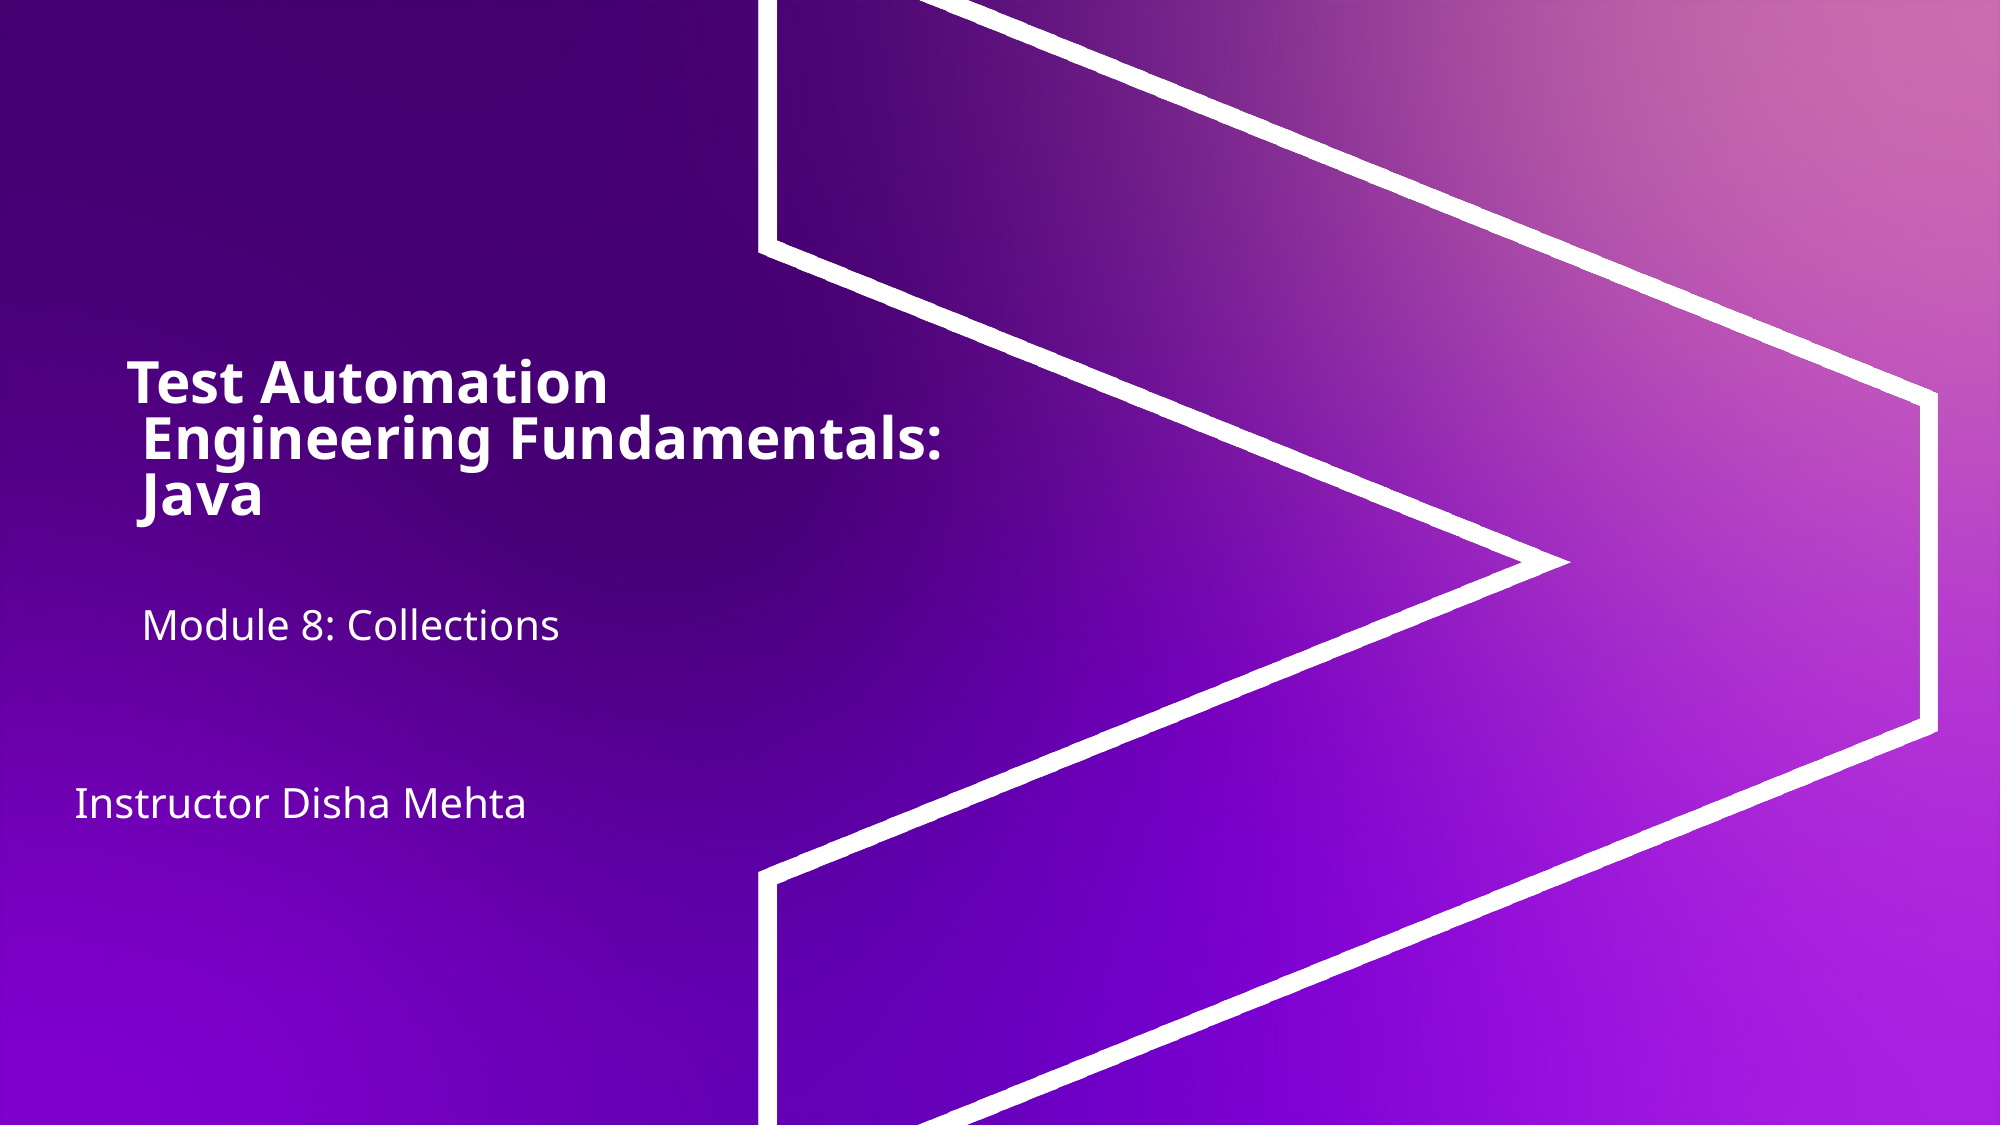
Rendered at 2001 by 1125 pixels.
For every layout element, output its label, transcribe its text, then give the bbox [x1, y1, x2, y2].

picture [0, 0, 2000, 1125]
text_box Instructor Disha Mehta [59, 775, 1137, 918]
title Test Automation Engineering Fundamentals: Java [126, 295, 1282, 660]
text_box Module 8: Collections [126, 591, 599, 775]
